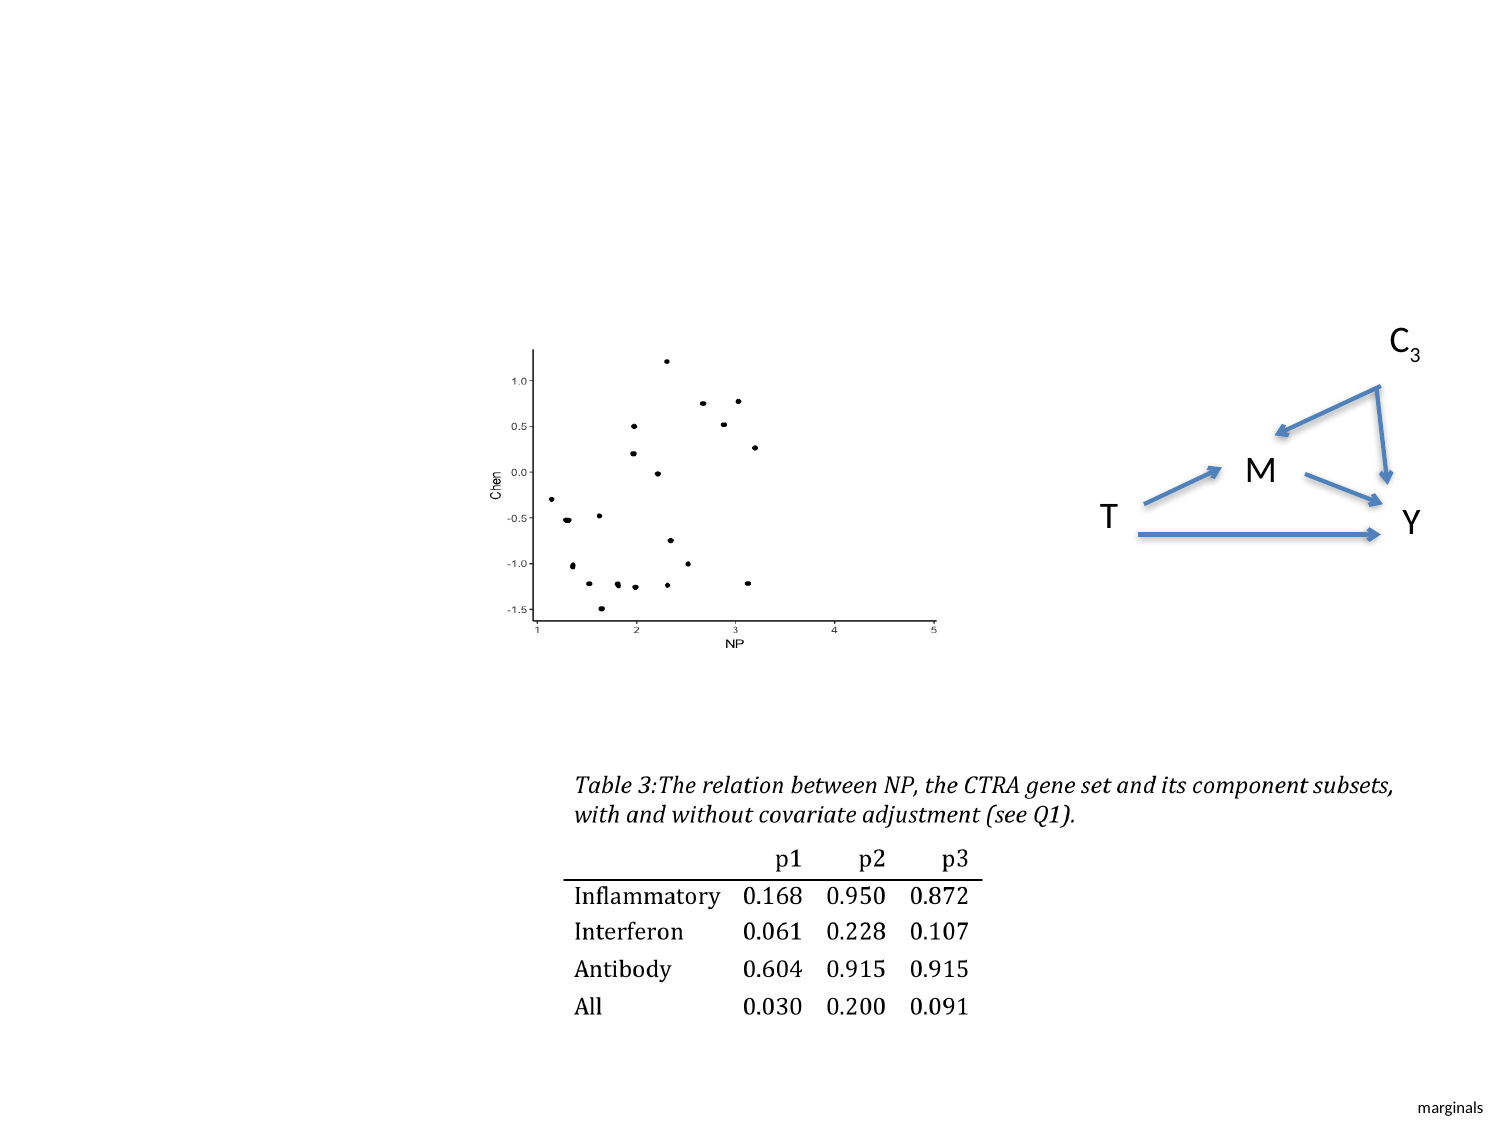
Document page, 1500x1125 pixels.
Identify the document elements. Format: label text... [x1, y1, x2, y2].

text_box C311 [1374, 308, 1453, 374]
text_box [1274, 385, 1382, 436]
text_box T [1085, 483, 1151, 544]
text_box Y [1387, 489, 1439, 550]
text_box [1376, 388, 1388, 485]
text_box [1304, 473, 1384, 505]
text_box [560, 770, 1451, 1077]
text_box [1143, 467, 1223, 505]
text_box marginals [1402, 1089, 1499, 1125]
picture [483, 342, 943, 653]
text_box M [1230, 437, 1296, 497]
